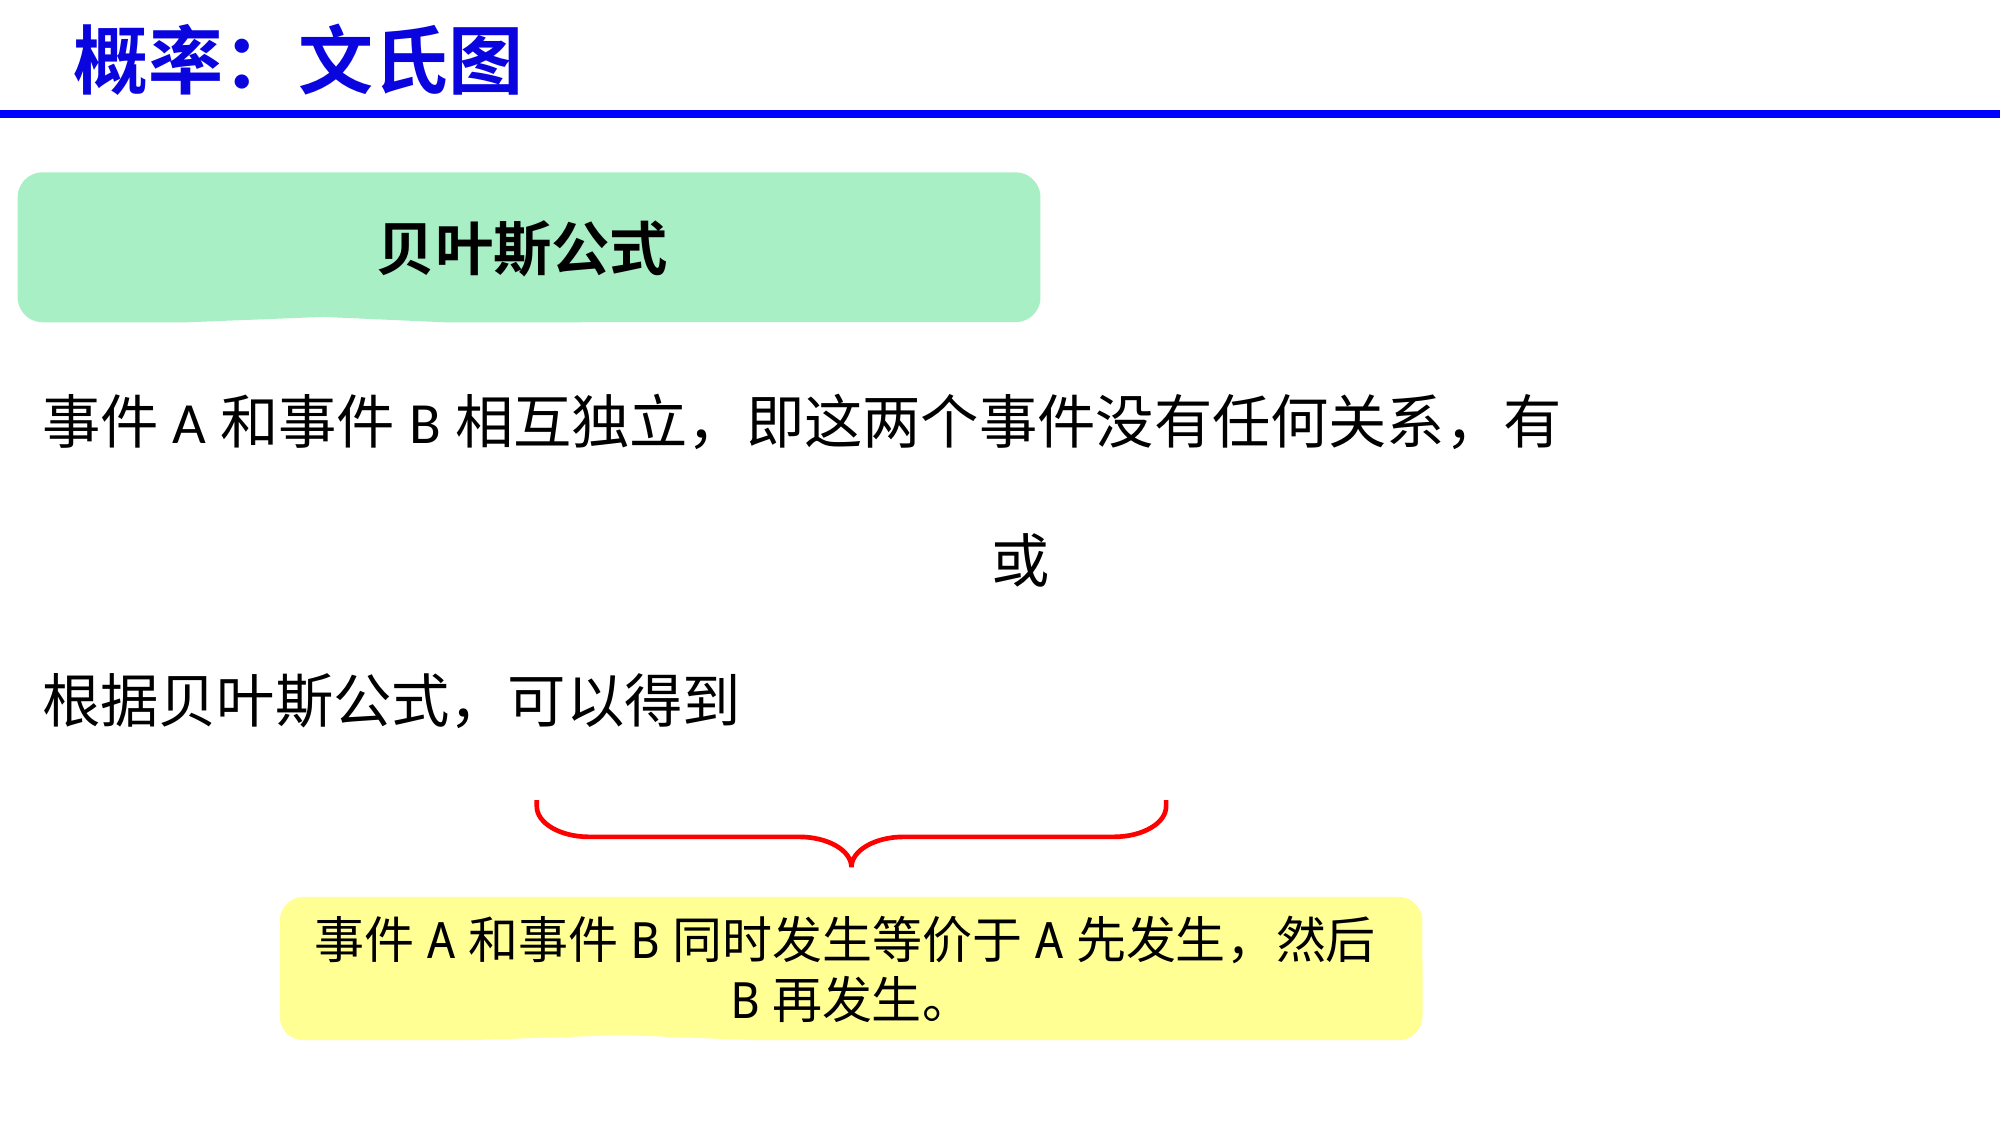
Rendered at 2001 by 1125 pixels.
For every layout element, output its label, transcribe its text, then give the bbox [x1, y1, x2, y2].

text_box 概率：文氏图 [59, 5, 1308, 110]
text_box 事件A和事件B同时发生等价于A先发生，然后B再发生。 [278, 895, 1424, 1042]
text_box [474, 754, 1188, 868]
